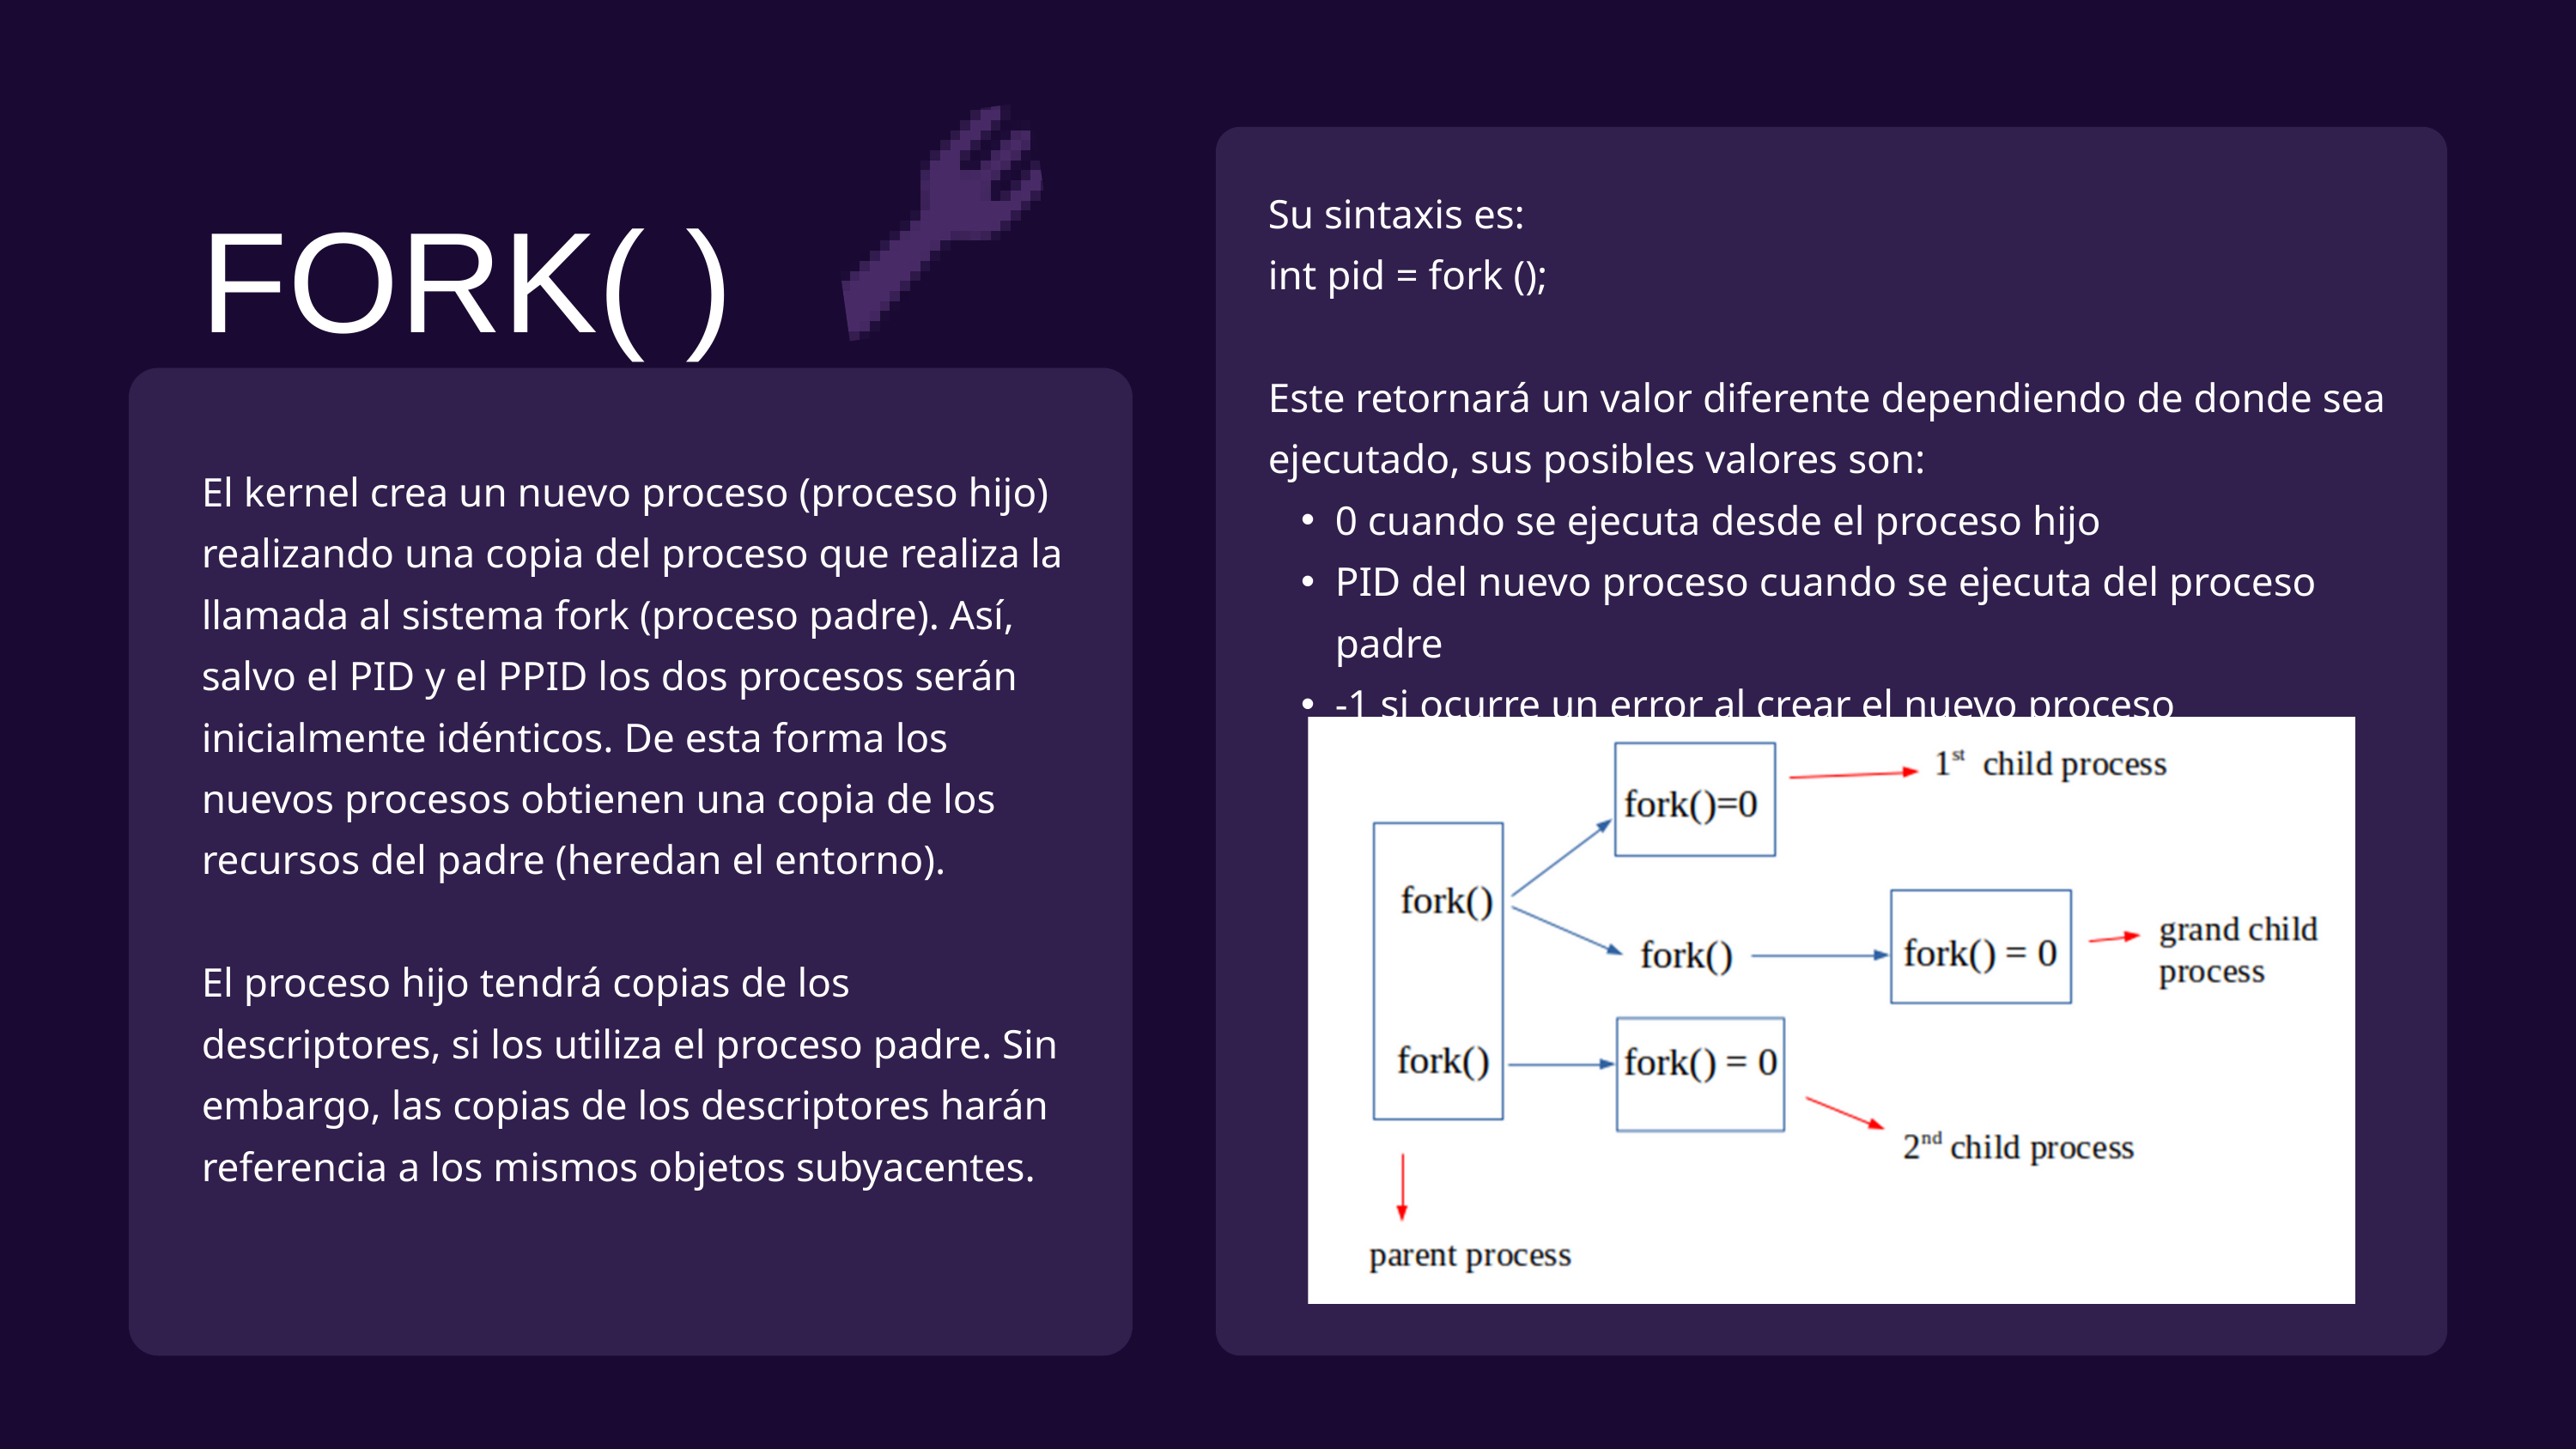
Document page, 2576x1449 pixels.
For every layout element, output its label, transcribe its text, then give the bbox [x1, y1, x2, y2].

text_box FORK( ) [201, 153, 792, 356]
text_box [1215, 116, 2448, 1356]
text_box [820, 100, 1061, 342]
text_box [128, 357, 1133, 1356]
